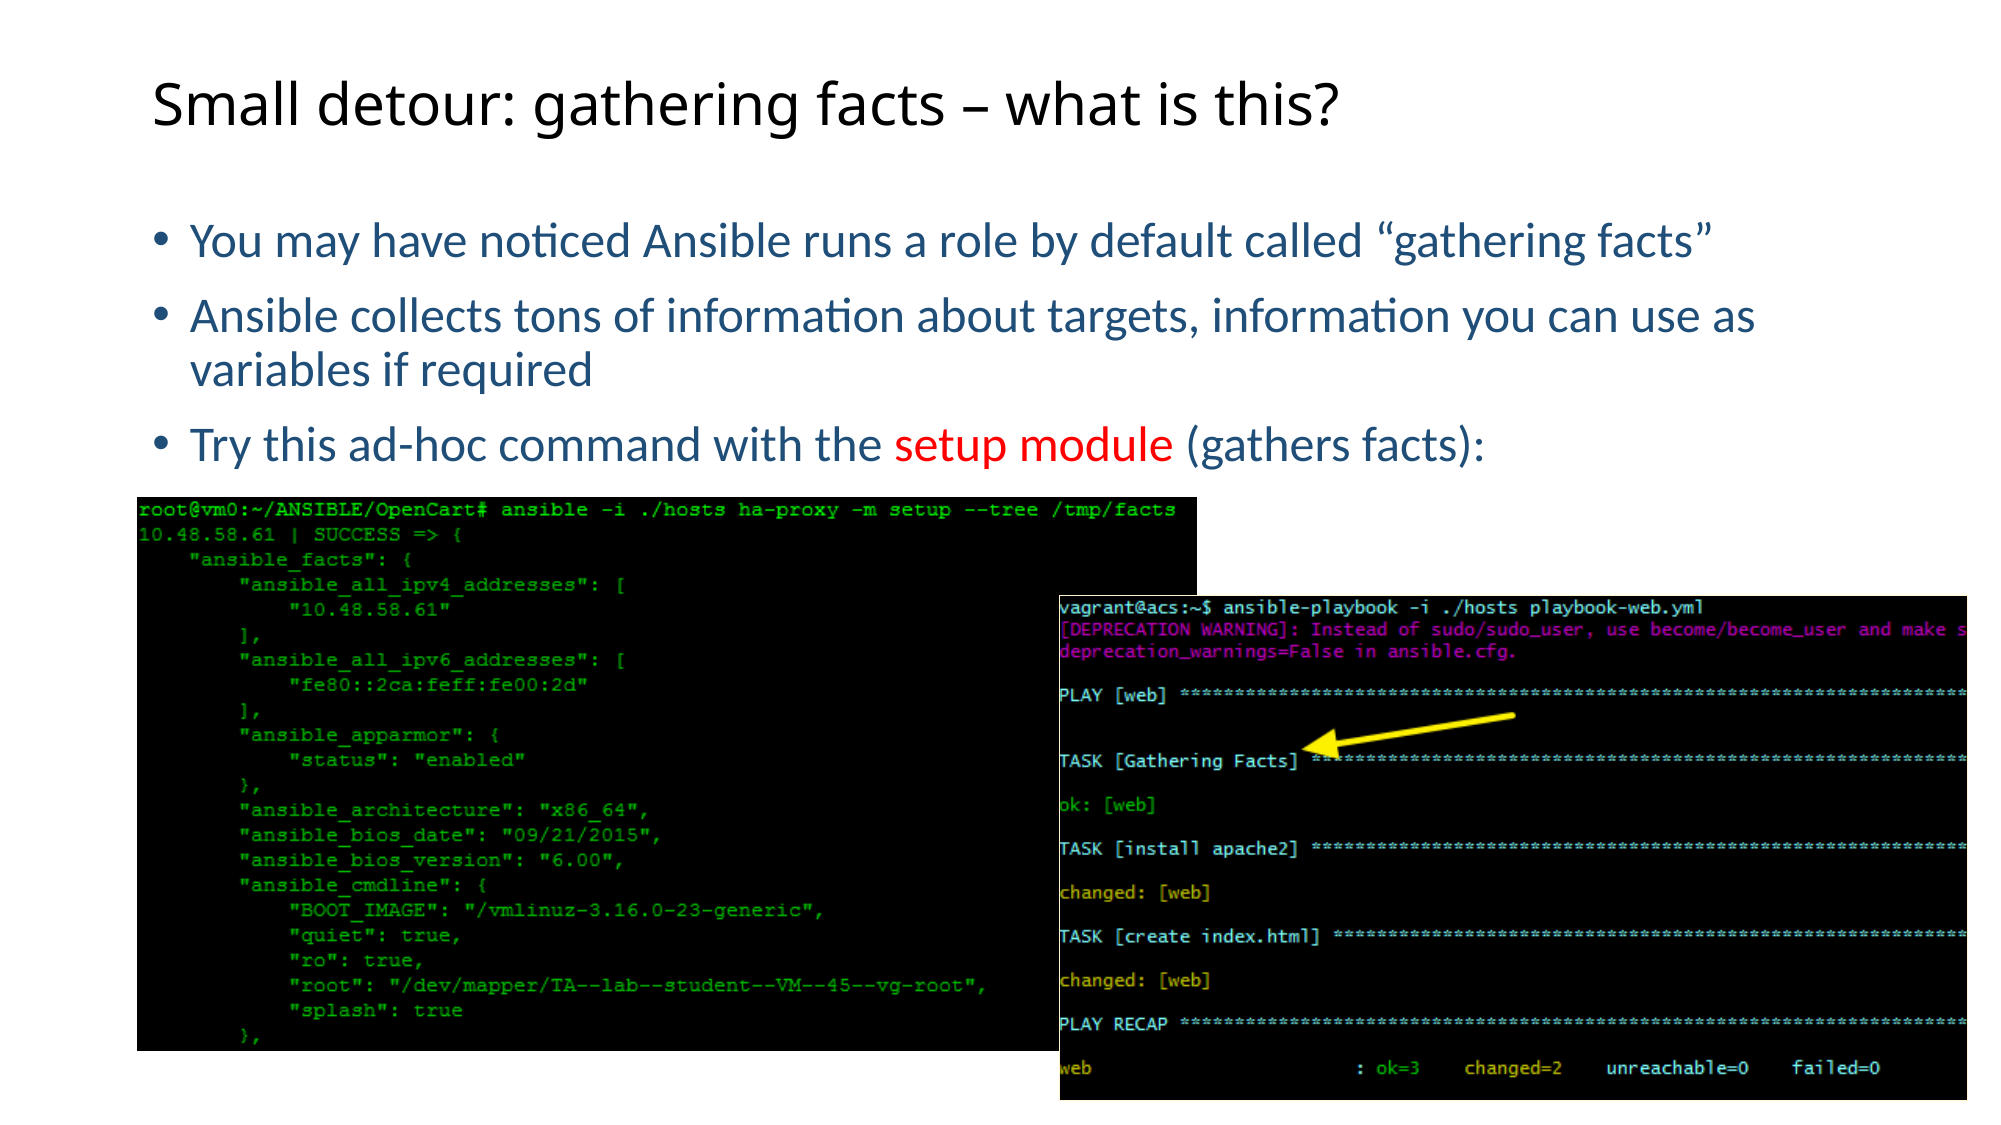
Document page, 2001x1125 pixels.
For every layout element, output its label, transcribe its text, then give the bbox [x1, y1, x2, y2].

picture [137, 497, 1968, 1101]
list You may have noticed Ansible runs a role by default called “gathering facts” Ansible collects tons of information about targets, information you can use as variables if required Try this ad-hoc command with the setup module (gathers facts): [137, 207, 1863, 595]
title Small detour: gathering facts – what is this? [137, 59, 1863, 153]
